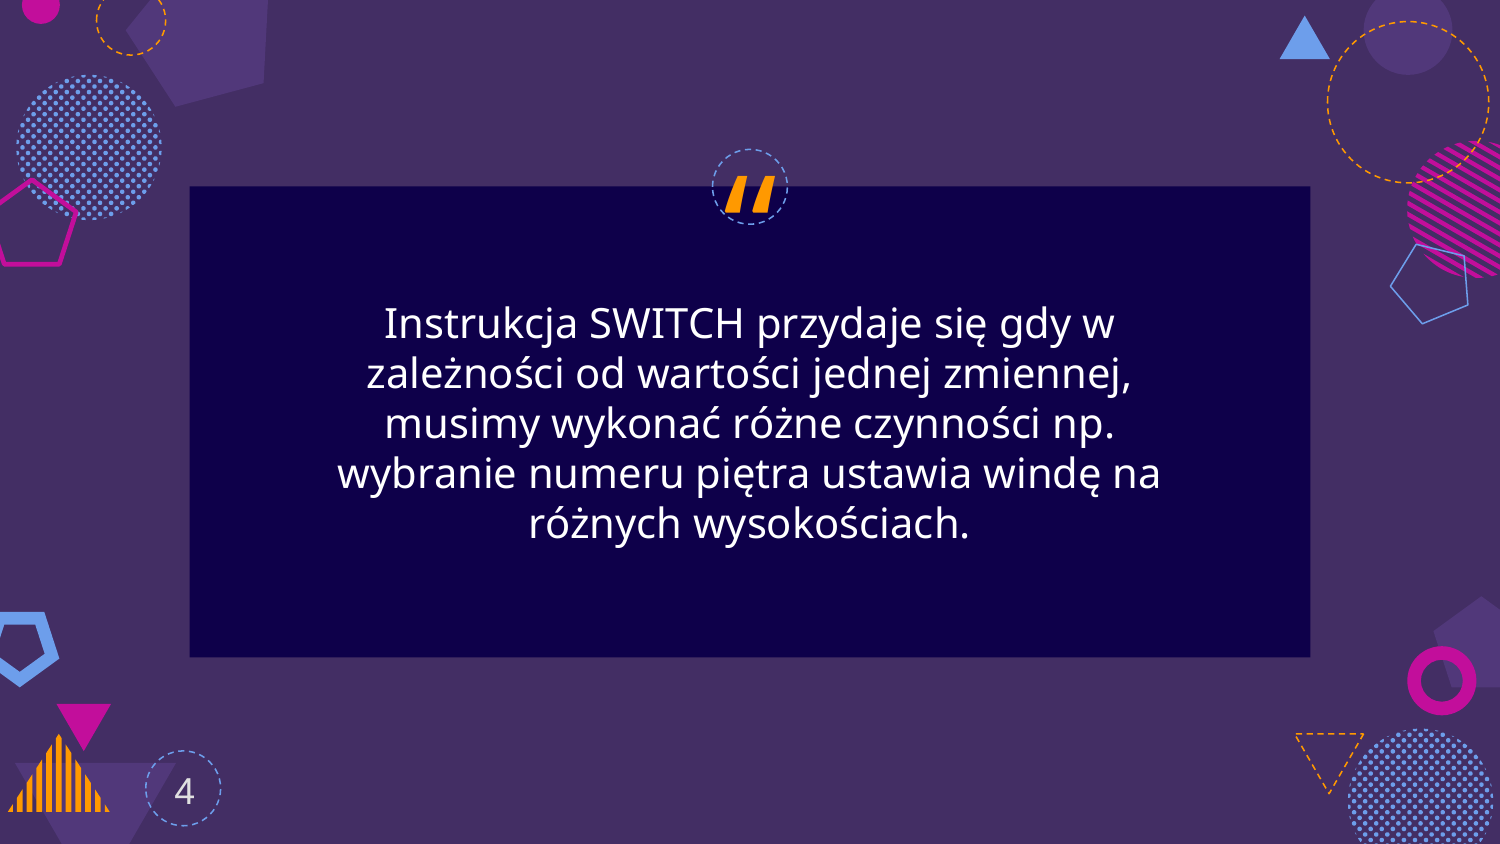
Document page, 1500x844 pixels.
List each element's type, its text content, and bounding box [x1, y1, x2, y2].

list Instrukcja SWITCH przydaje się gdy w zależności od wartości jednej zmiennej, musimy wykonać różne czynności np. wybranie numeru piętra ustawia windę na różnych wysokościach. [282, 225, 1218, 619]
text_box 4 [148, 759, 221, 820]
